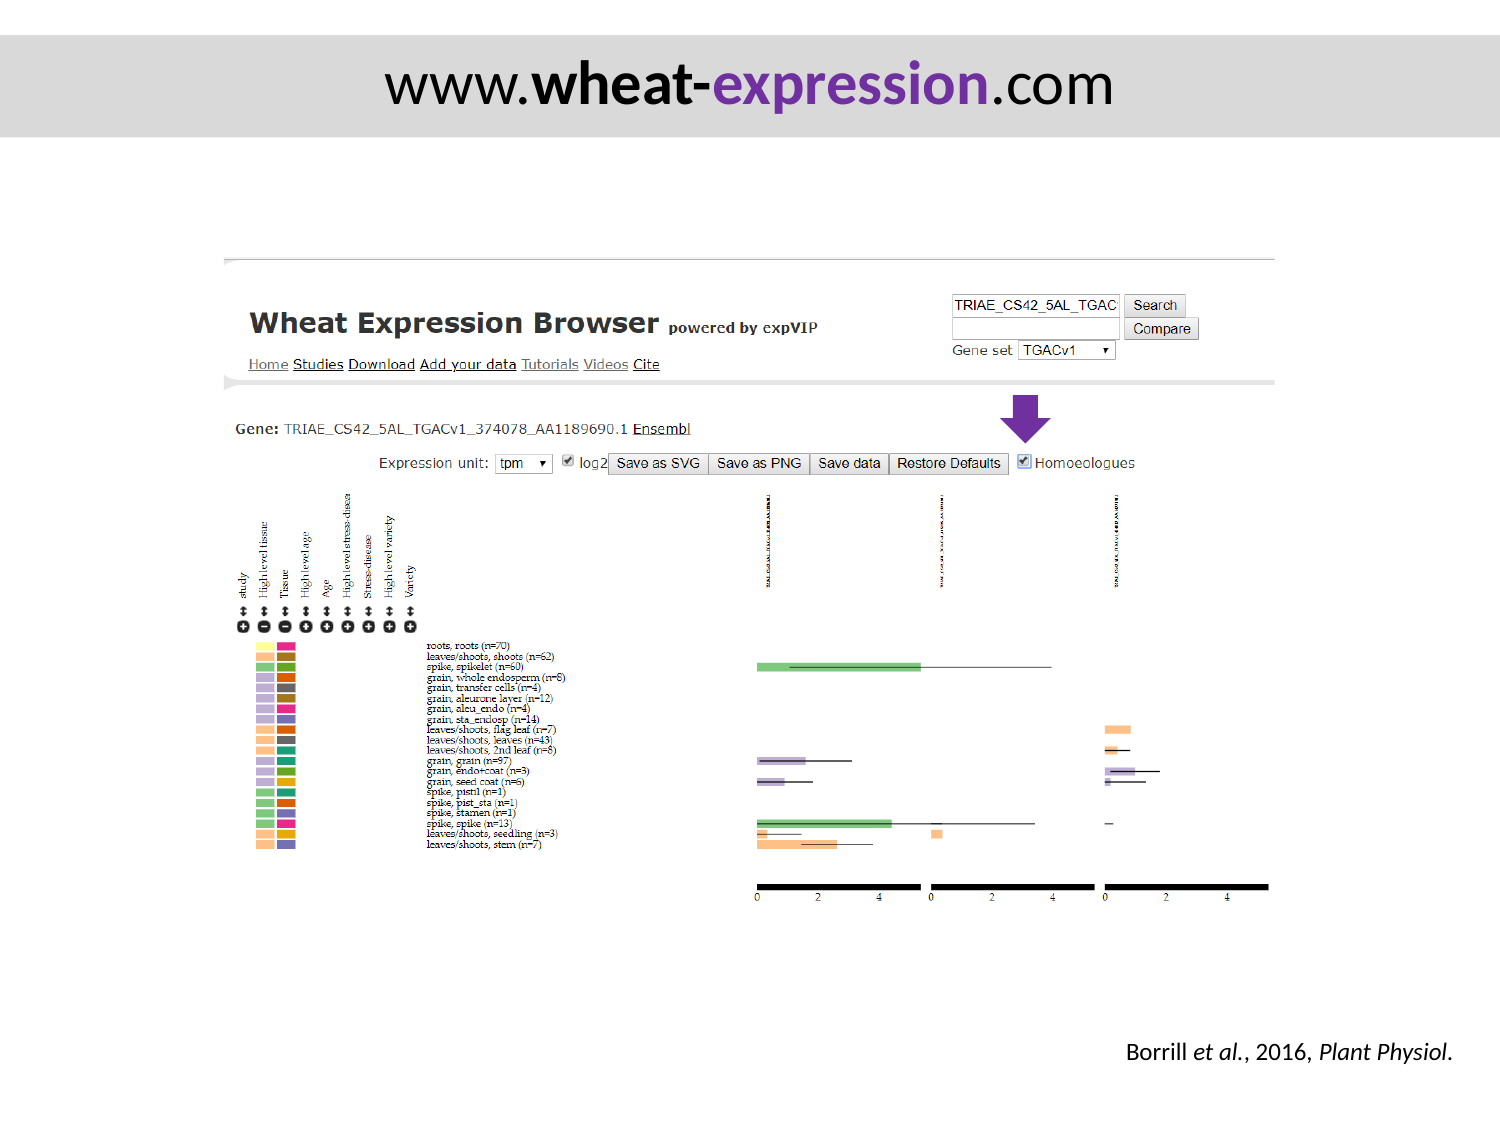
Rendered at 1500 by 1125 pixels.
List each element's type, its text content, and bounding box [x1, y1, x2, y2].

picture [223, 257, 1275, 931]
text_box [0, 34, 1500, 138]
text_box www.wheat-expression.com [369, 34, 1130, 125]
text_box Borrill et al., 2016, Plant Physiol. [1111, 1028, 1500, 1103]
